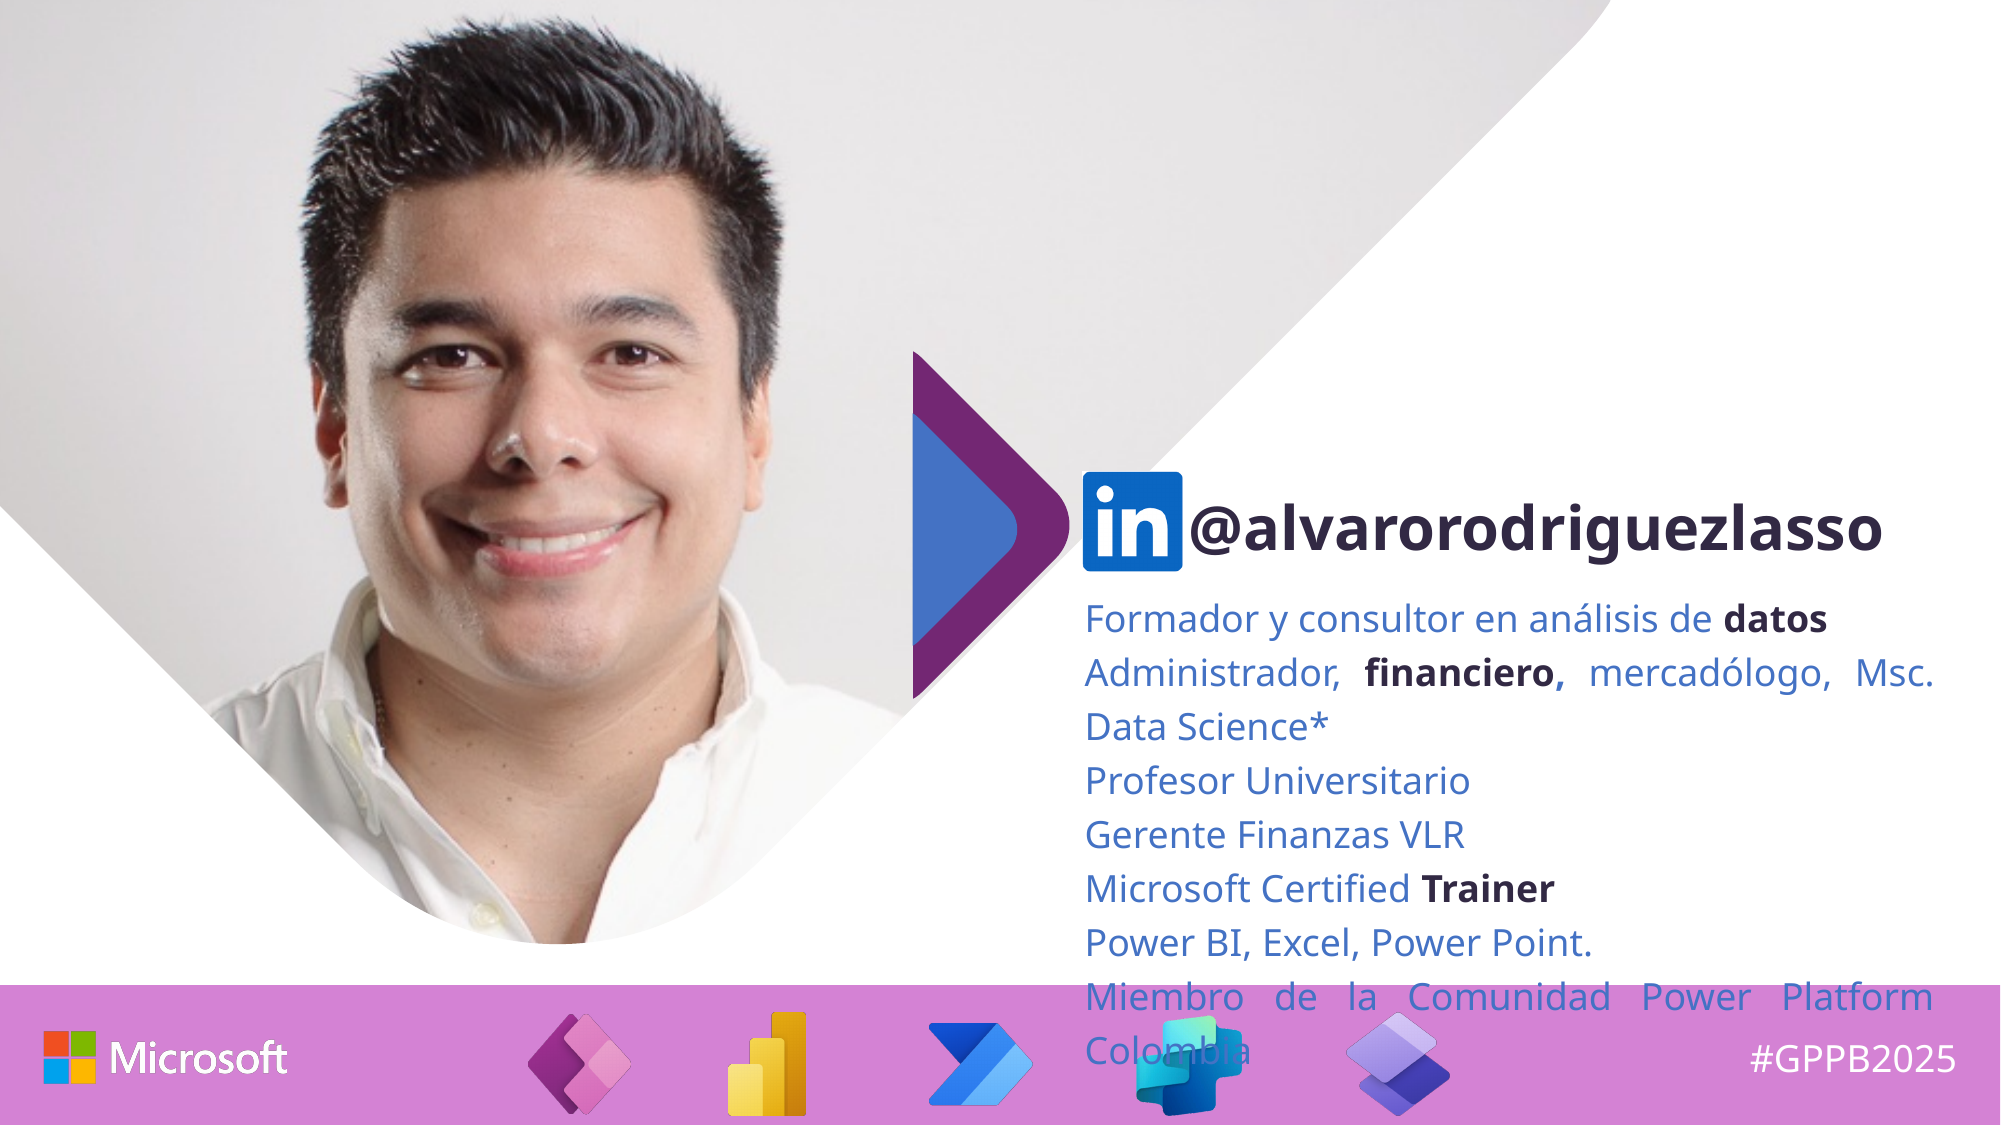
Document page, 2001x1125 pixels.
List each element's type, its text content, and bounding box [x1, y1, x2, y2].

picture [1130, 1012, 1249, 1116]
picture [1346, 1012, 1450, 1116]
text_box @alvarorodriguezlasso [1611, 474, 1913, 572]
picture [715, 1012, 819, 1116]
picture [0, 980, 339, 1125]
picture [929, 1012, 1033, 1116]
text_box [790, 401, 1063, 649]
picture [0, 0, 1611, 945]
list Formador y consultor en análisis de datos Administrador, financiero, mercadólogo, Msc. Data Science* Profesor Universitario Gerente Finanzas VLR Microsoft Certified Trainer Power BI, Excel, Power Point. Miembro de la Comunidad Power Platform Colombia [1069, 578, 1950, 950]
picture [528, 1012, 631, 1116]
